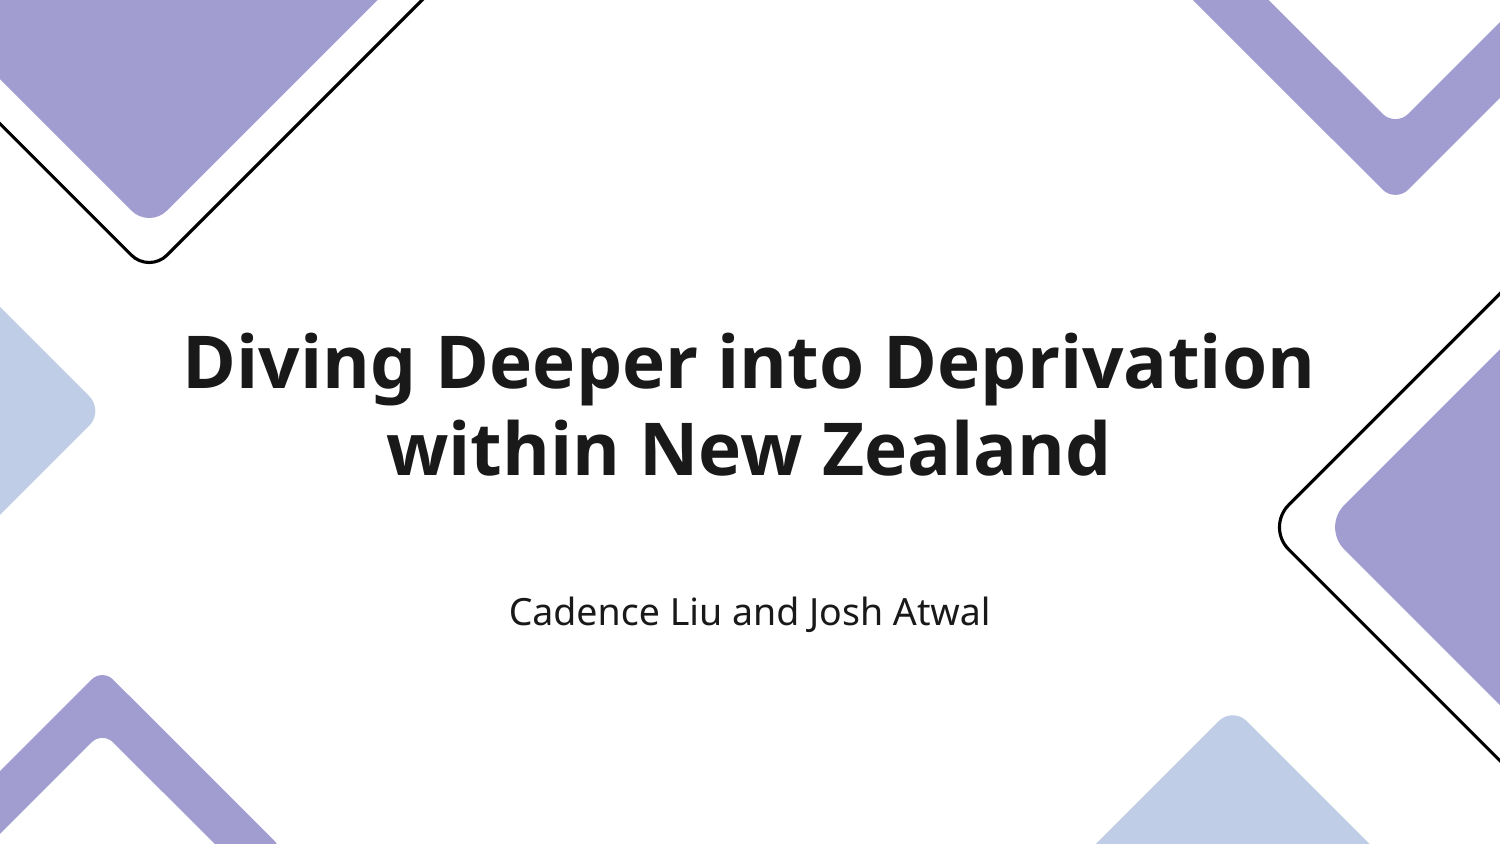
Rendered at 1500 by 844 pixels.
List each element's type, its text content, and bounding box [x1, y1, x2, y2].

title Diving Deeper into Deprivation within New Zealand [111, 192, 1388, 614]
subtitle Cadence Liu and Josh Atwal [337, 573, 1163, 652]
